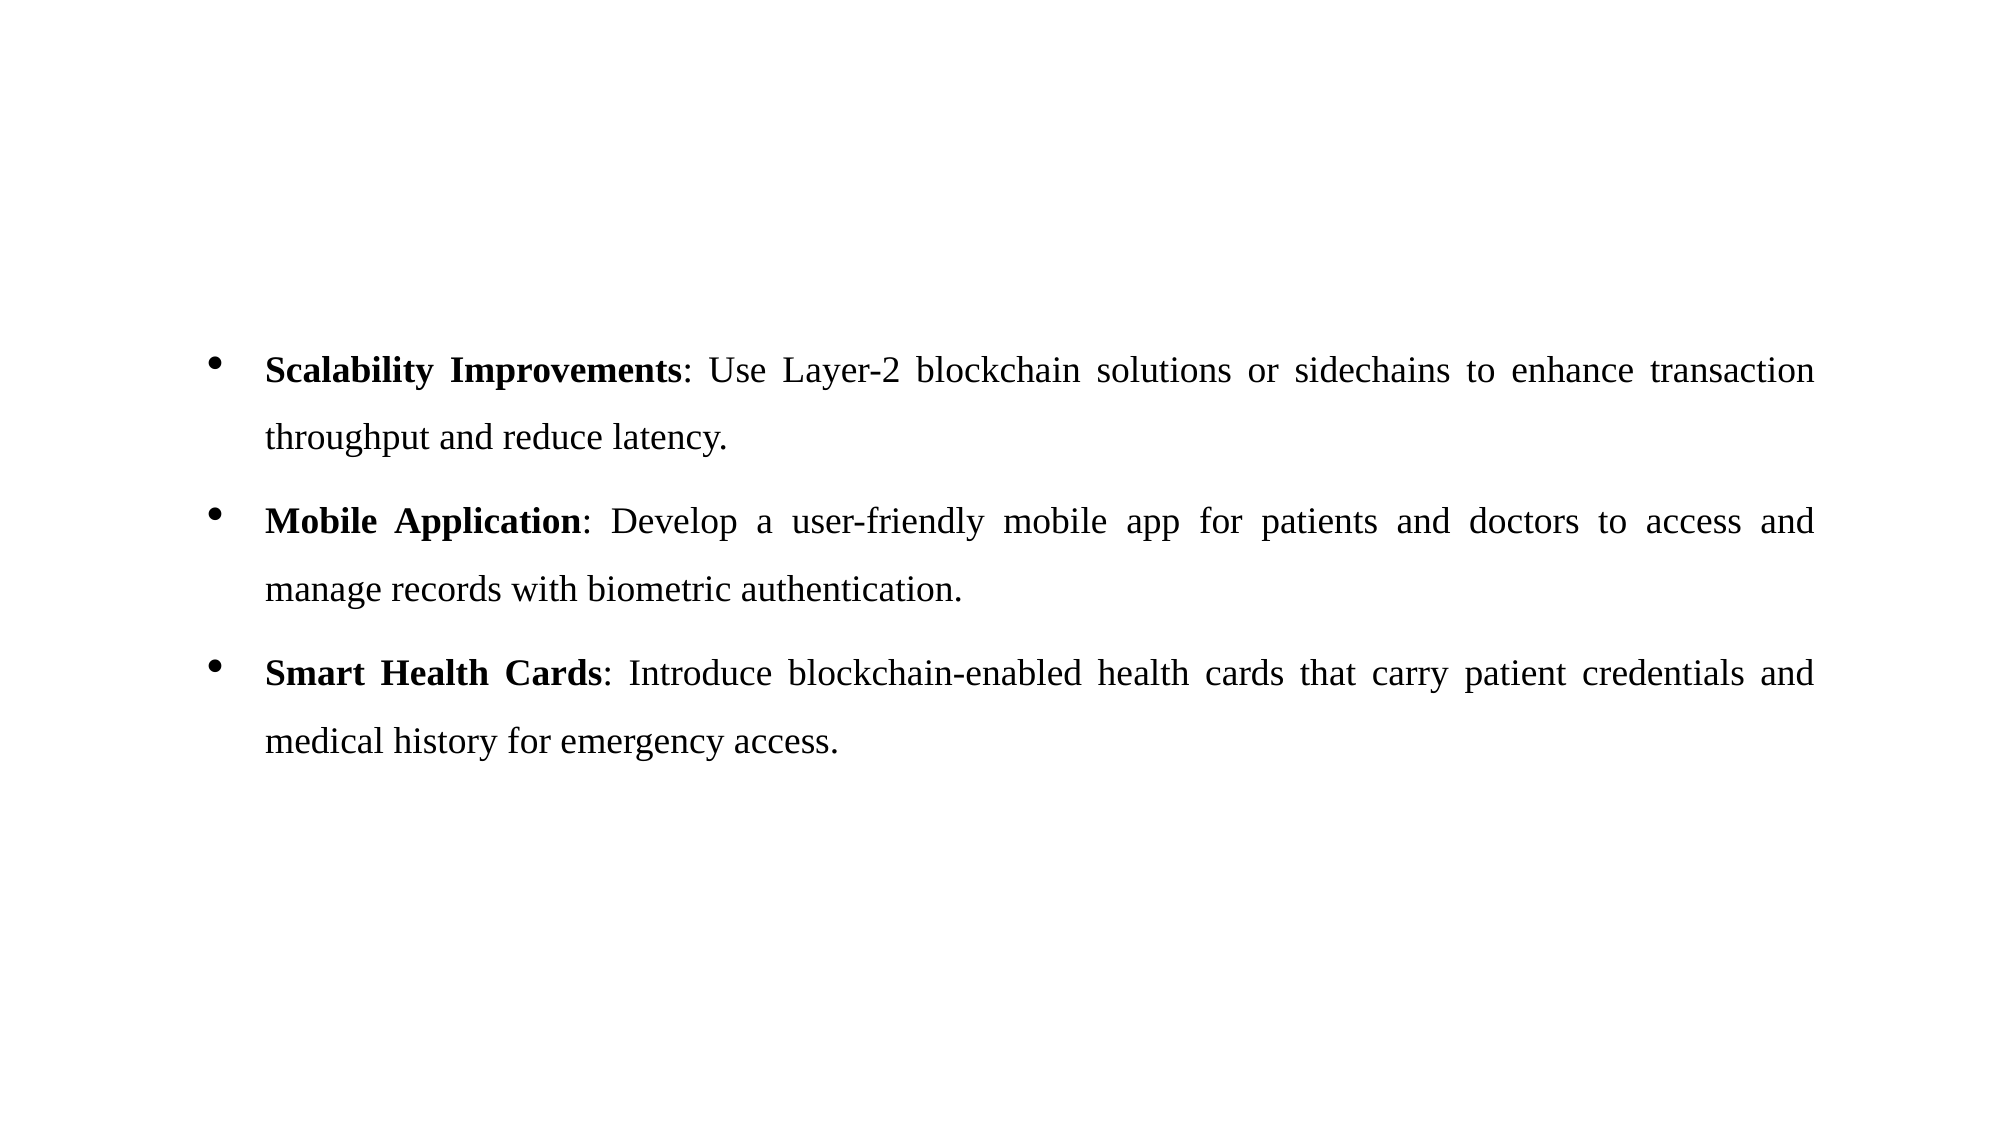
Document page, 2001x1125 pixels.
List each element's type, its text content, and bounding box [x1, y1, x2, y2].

text_box Scalability Improvements: Use Layer-2 blockchain solutions or sidechains to enhance transaction throughput and reduce latency. Mobile Application: Develop a user-friendly mobile app for patients and doctors to access and manage records with biometric authentication. Smart Health Cards: Introduce blockchain-enabled health cards that carry patient credentials and medical history for emergency access. [194, 314, 1832, 768]
